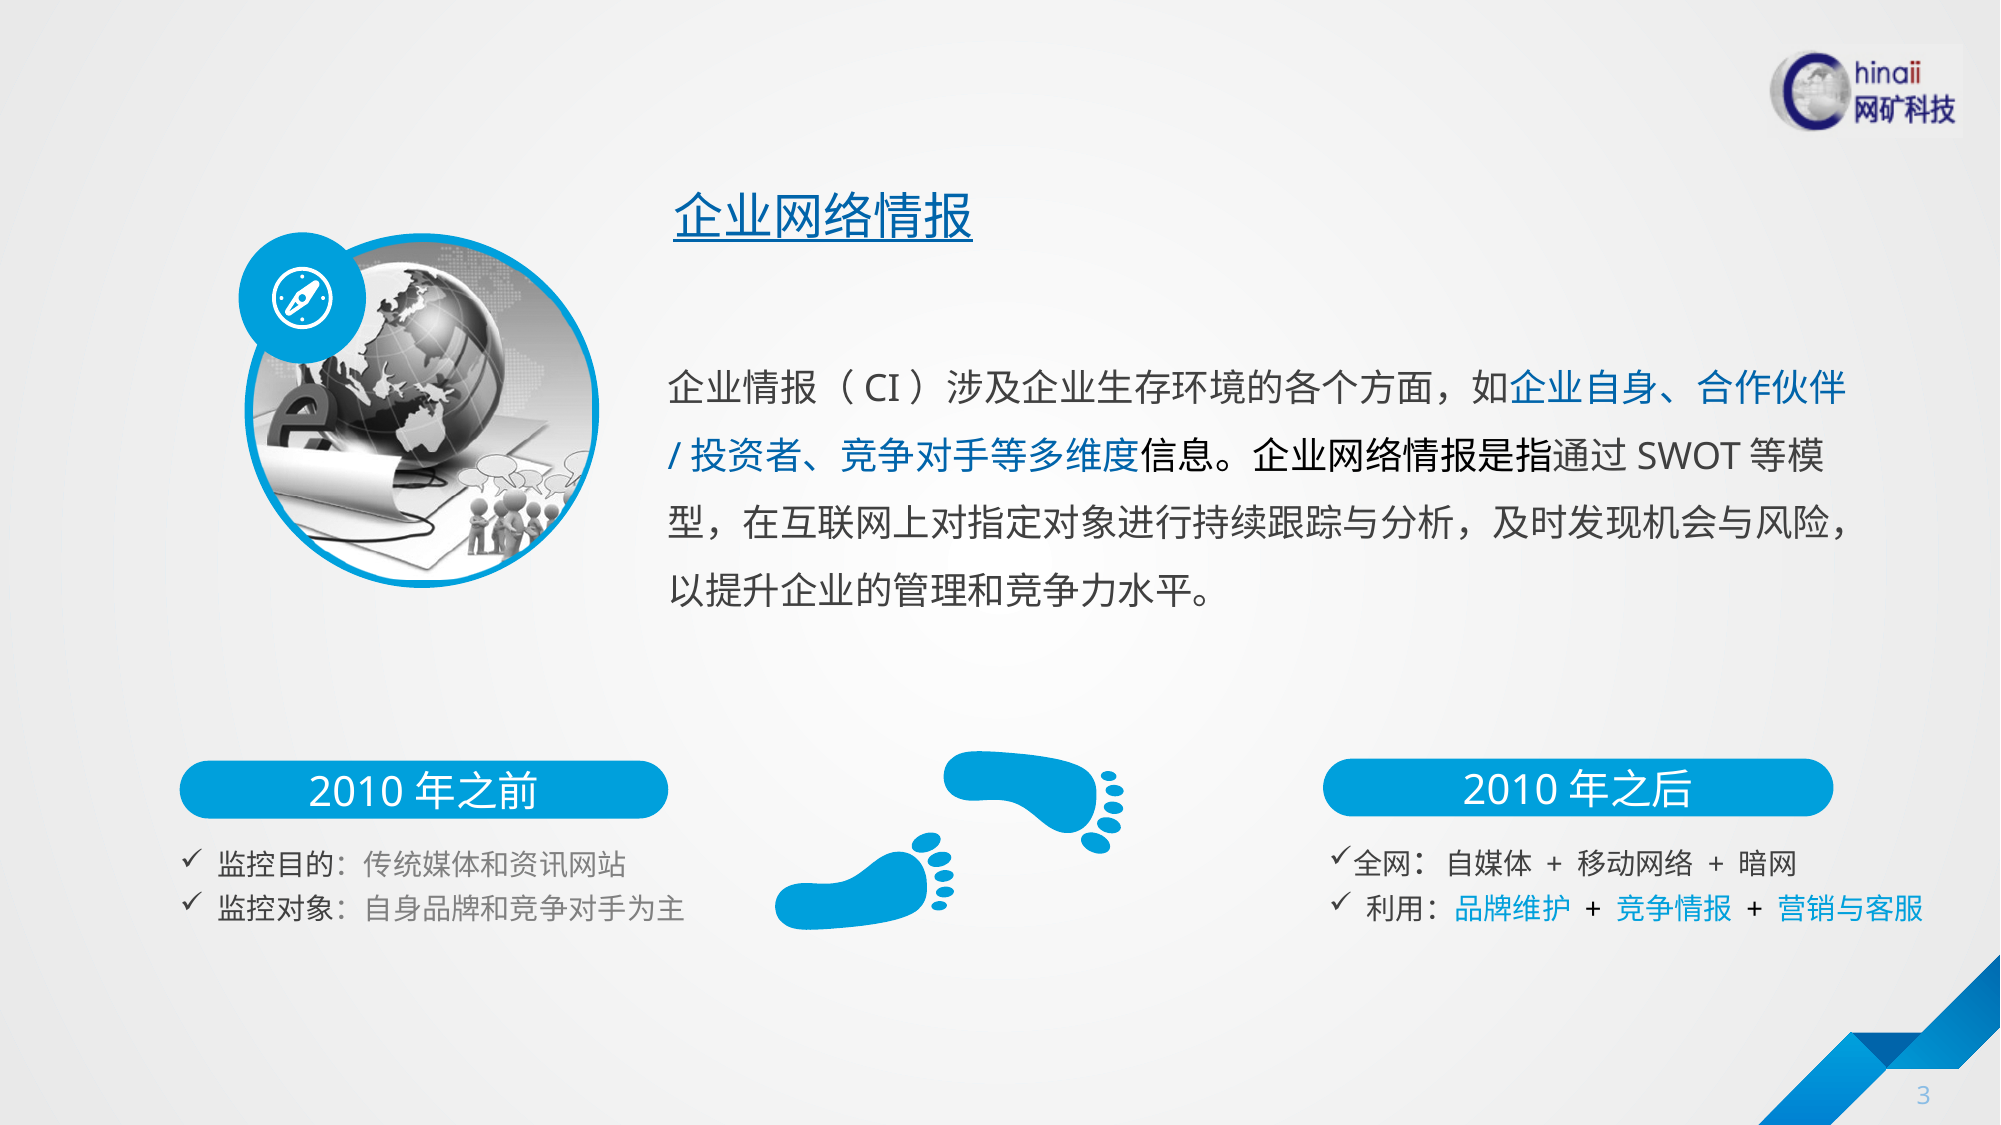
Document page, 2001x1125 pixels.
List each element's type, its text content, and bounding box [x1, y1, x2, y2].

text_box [238, 232, 366, 364]
slide_number 3 [1869, 1068, 1979, 1125]
text_box 企业网络情报 [658, 177, 1230, 253]
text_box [773, 833, 954, 928]
text_box 企业情报（CI）涉及企业生存环境的各个方面，如企业自身、合作伙伴/投资者、竞争对手等多维度信息。企业网络情报是指通过SWOT等模型，在互联网上对指定对象进行持续跟踪与分析，及时发现机会与风险，以提升企业的管理和竞争力水平。 [652, 334, 1869, 620]
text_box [1314, 758, 1960, 934]
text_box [942, 752, 1124, 854]
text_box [244, 233, 600, 588]
picture [1767, 44, 1963, 138]
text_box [165, 760, 704, 935]
